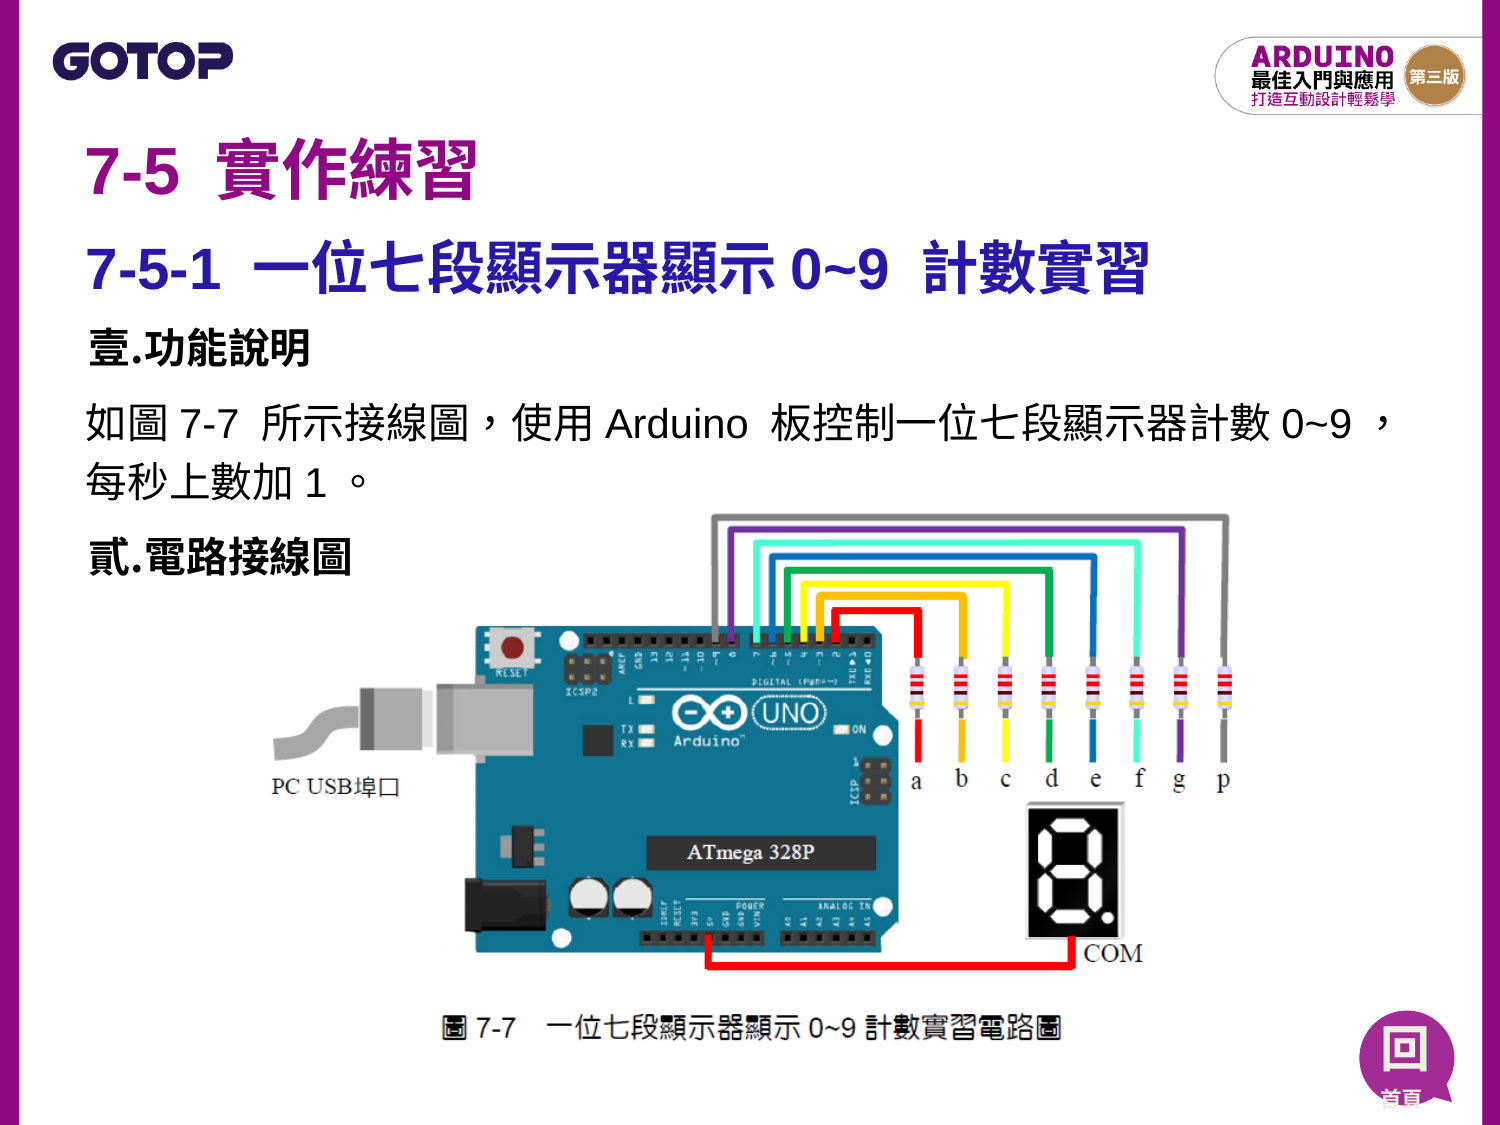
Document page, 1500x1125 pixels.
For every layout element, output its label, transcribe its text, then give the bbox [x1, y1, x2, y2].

picture [0, 0, 1500, 1125]
title 7-5 實作練習 [69, 125, 1436, 220]
list 7-5-1 一位七段顯示器顯示0~9 計數實習 功能說明 如圖7-7 所示接線圖，使用Arduino 板控制一位七段顯示器計數0~9，每秒上數加1。 電路接線圖 [70, 223, 1430, 1071]
